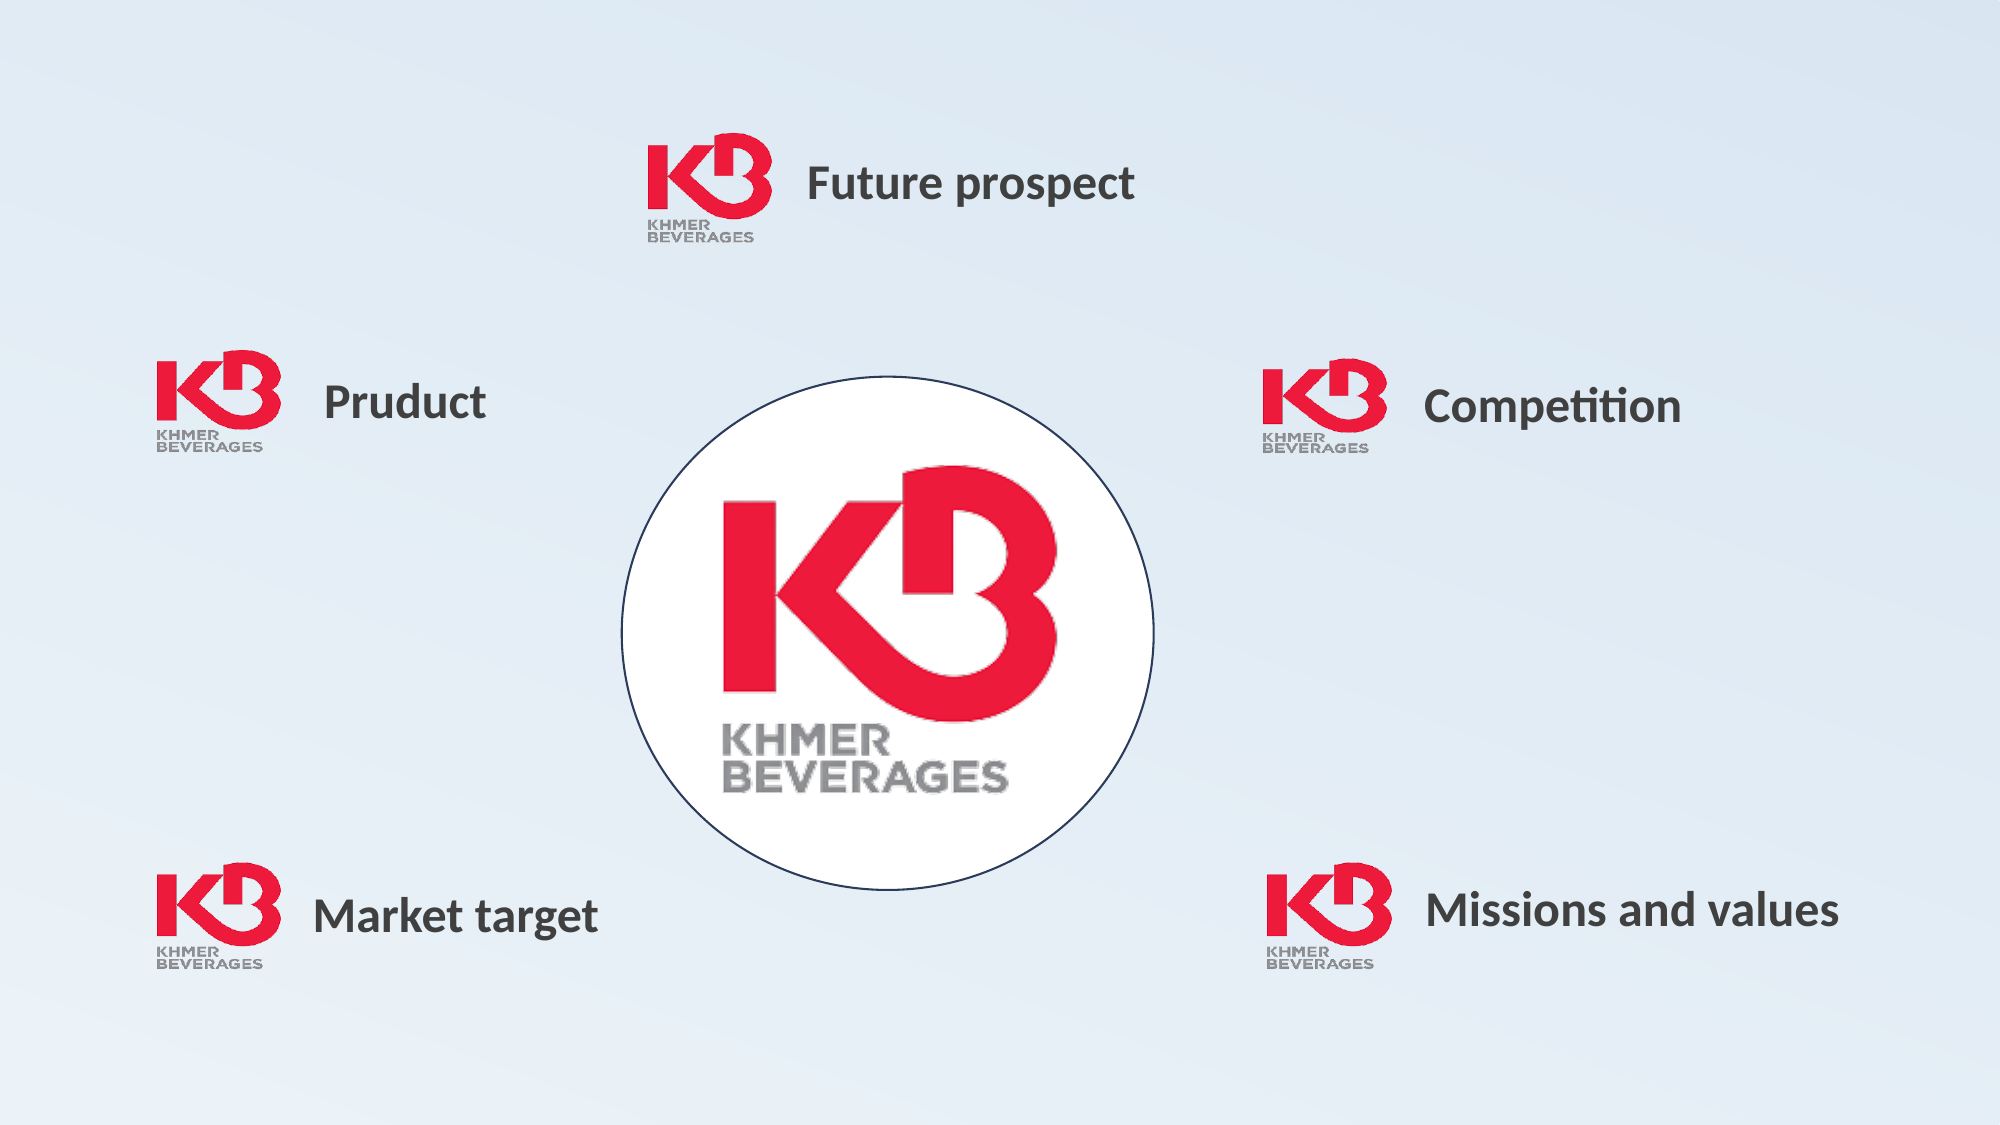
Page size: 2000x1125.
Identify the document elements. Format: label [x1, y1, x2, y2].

text_box [137, 117, 1858, 984]
